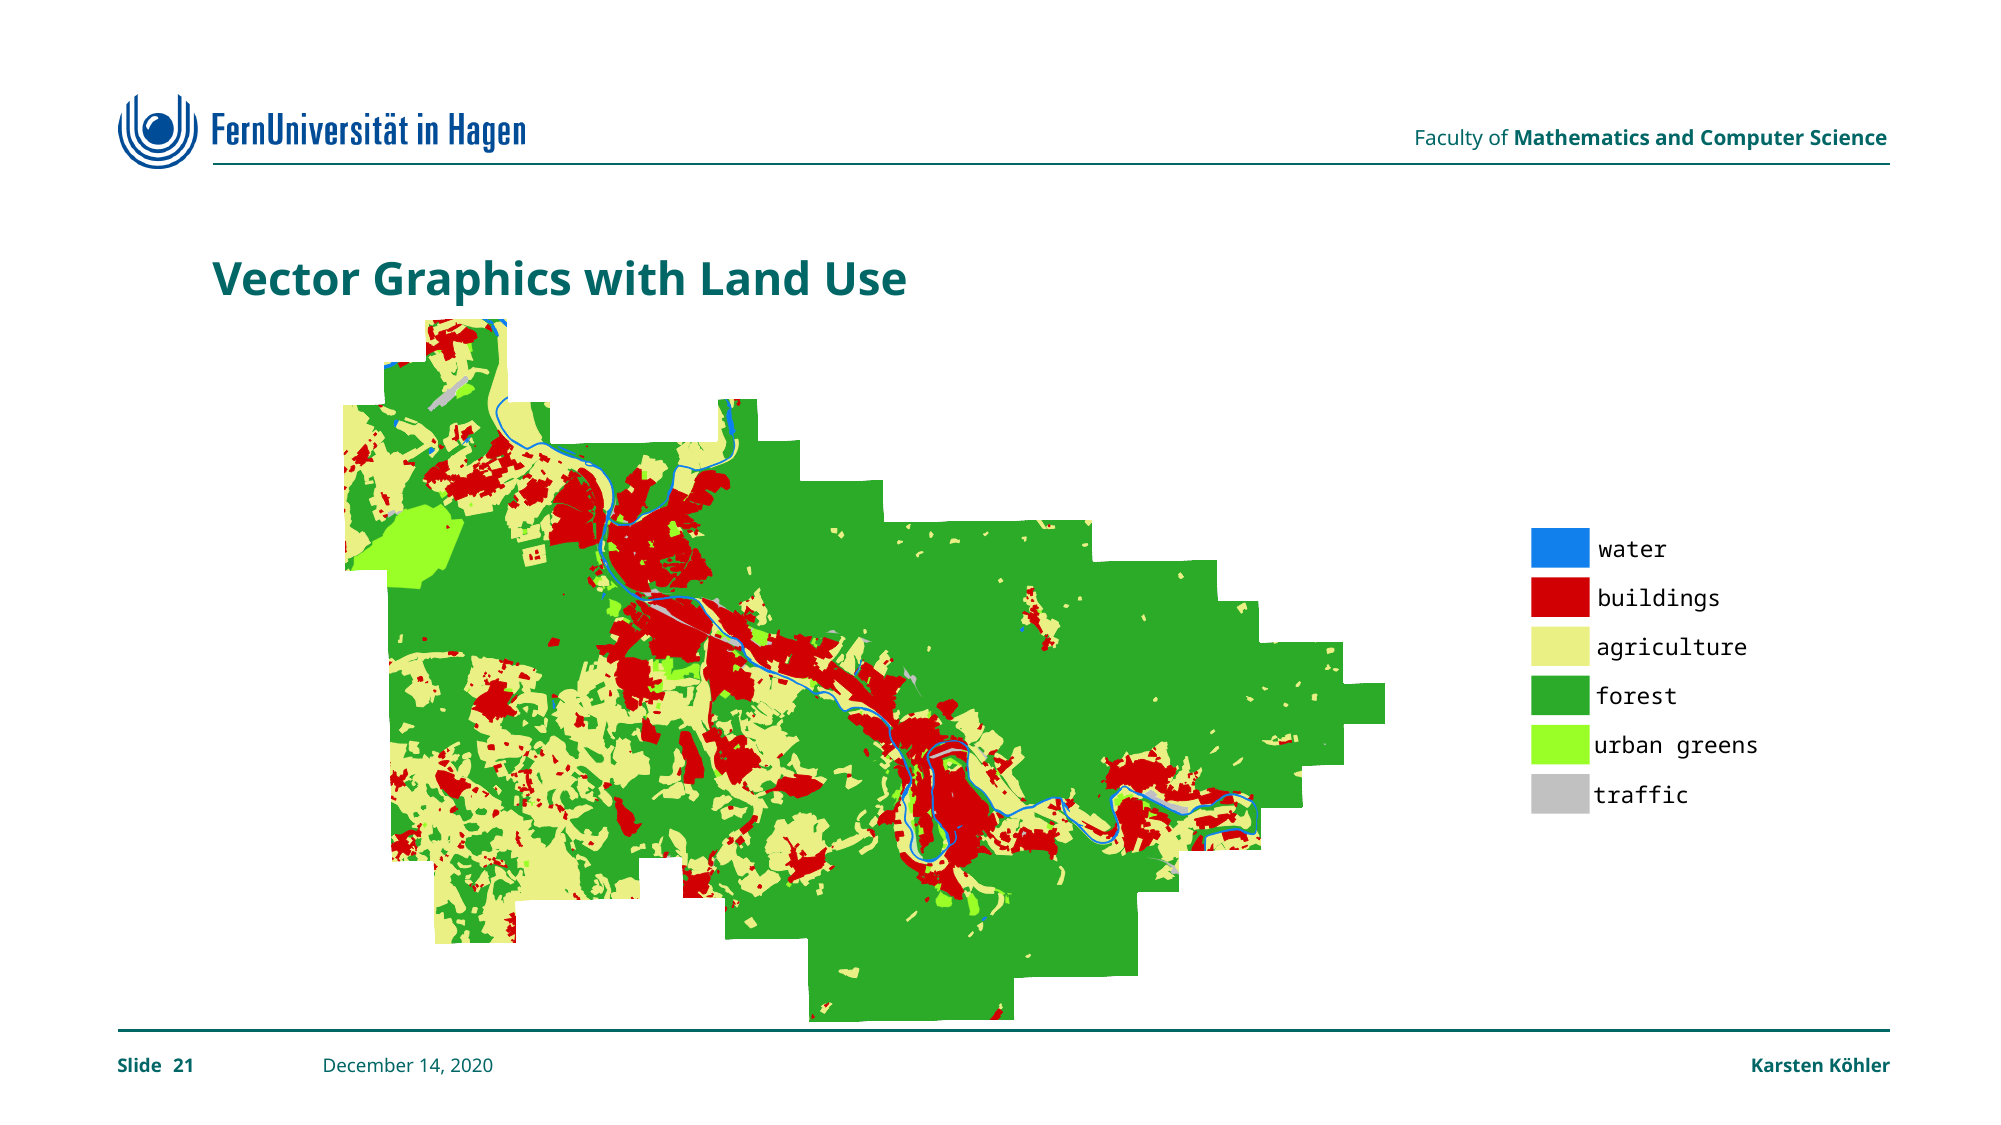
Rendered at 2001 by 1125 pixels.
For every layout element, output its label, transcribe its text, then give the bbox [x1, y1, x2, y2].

footer Karsten Köhler [595, 1054, 1891, 1094]
title Vector Graphics with Land Use [212, 249, 1890, 315]
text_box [1531, 526, 1828, 816]
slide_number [322, 1054, 528, 1094]
slide_number 21 [173, 1054, 280, 1094]
picture [118, 94, 525, 169]
picture [340, 316, 1388, 1025]
